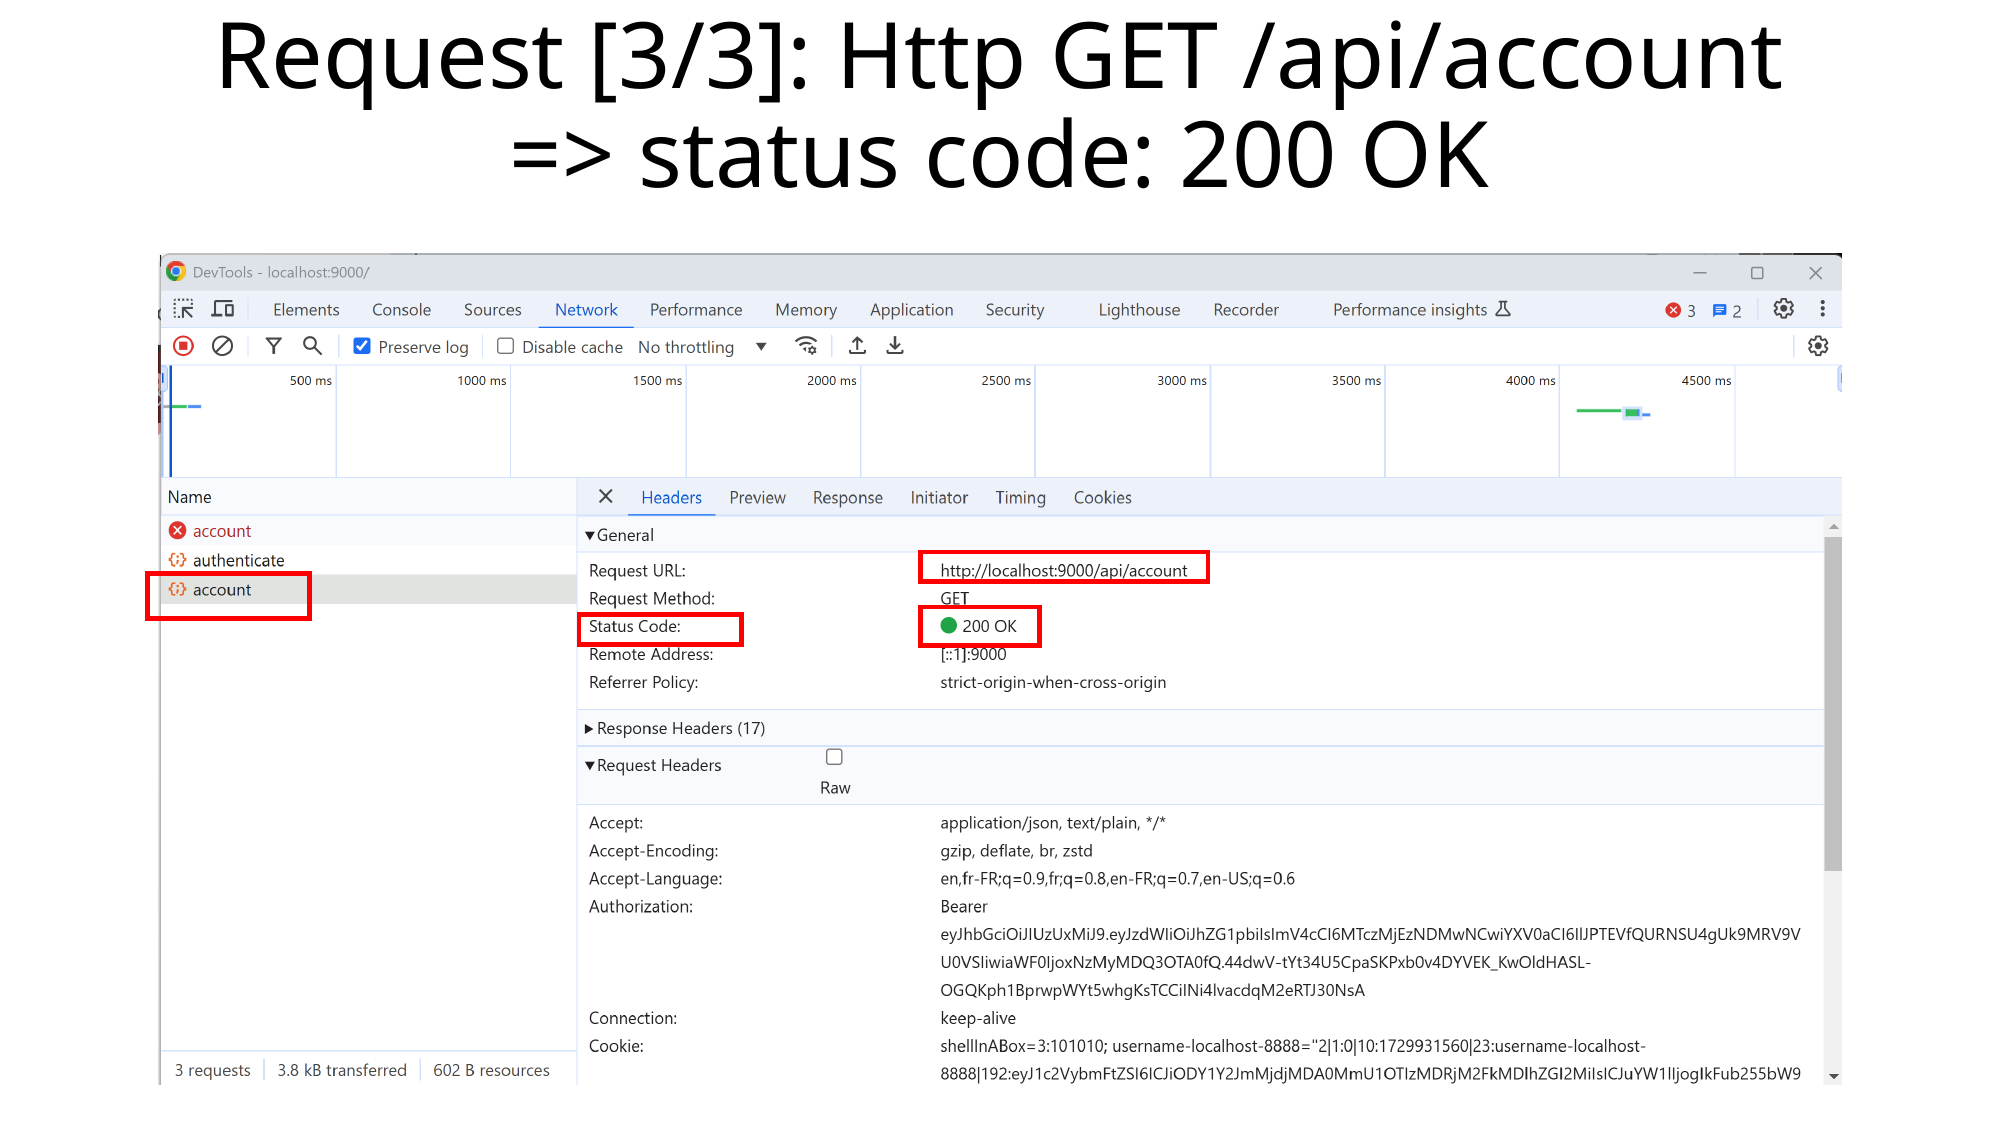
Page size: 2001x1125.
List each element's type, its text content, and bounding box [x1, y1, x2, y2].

text_box [146, 572, 157, 619]
title Request [3/3]: Http GET /api/account => status code: 200 OK [137, 0, 1863, 218]
picture [157, 253, 1842, 1085]
